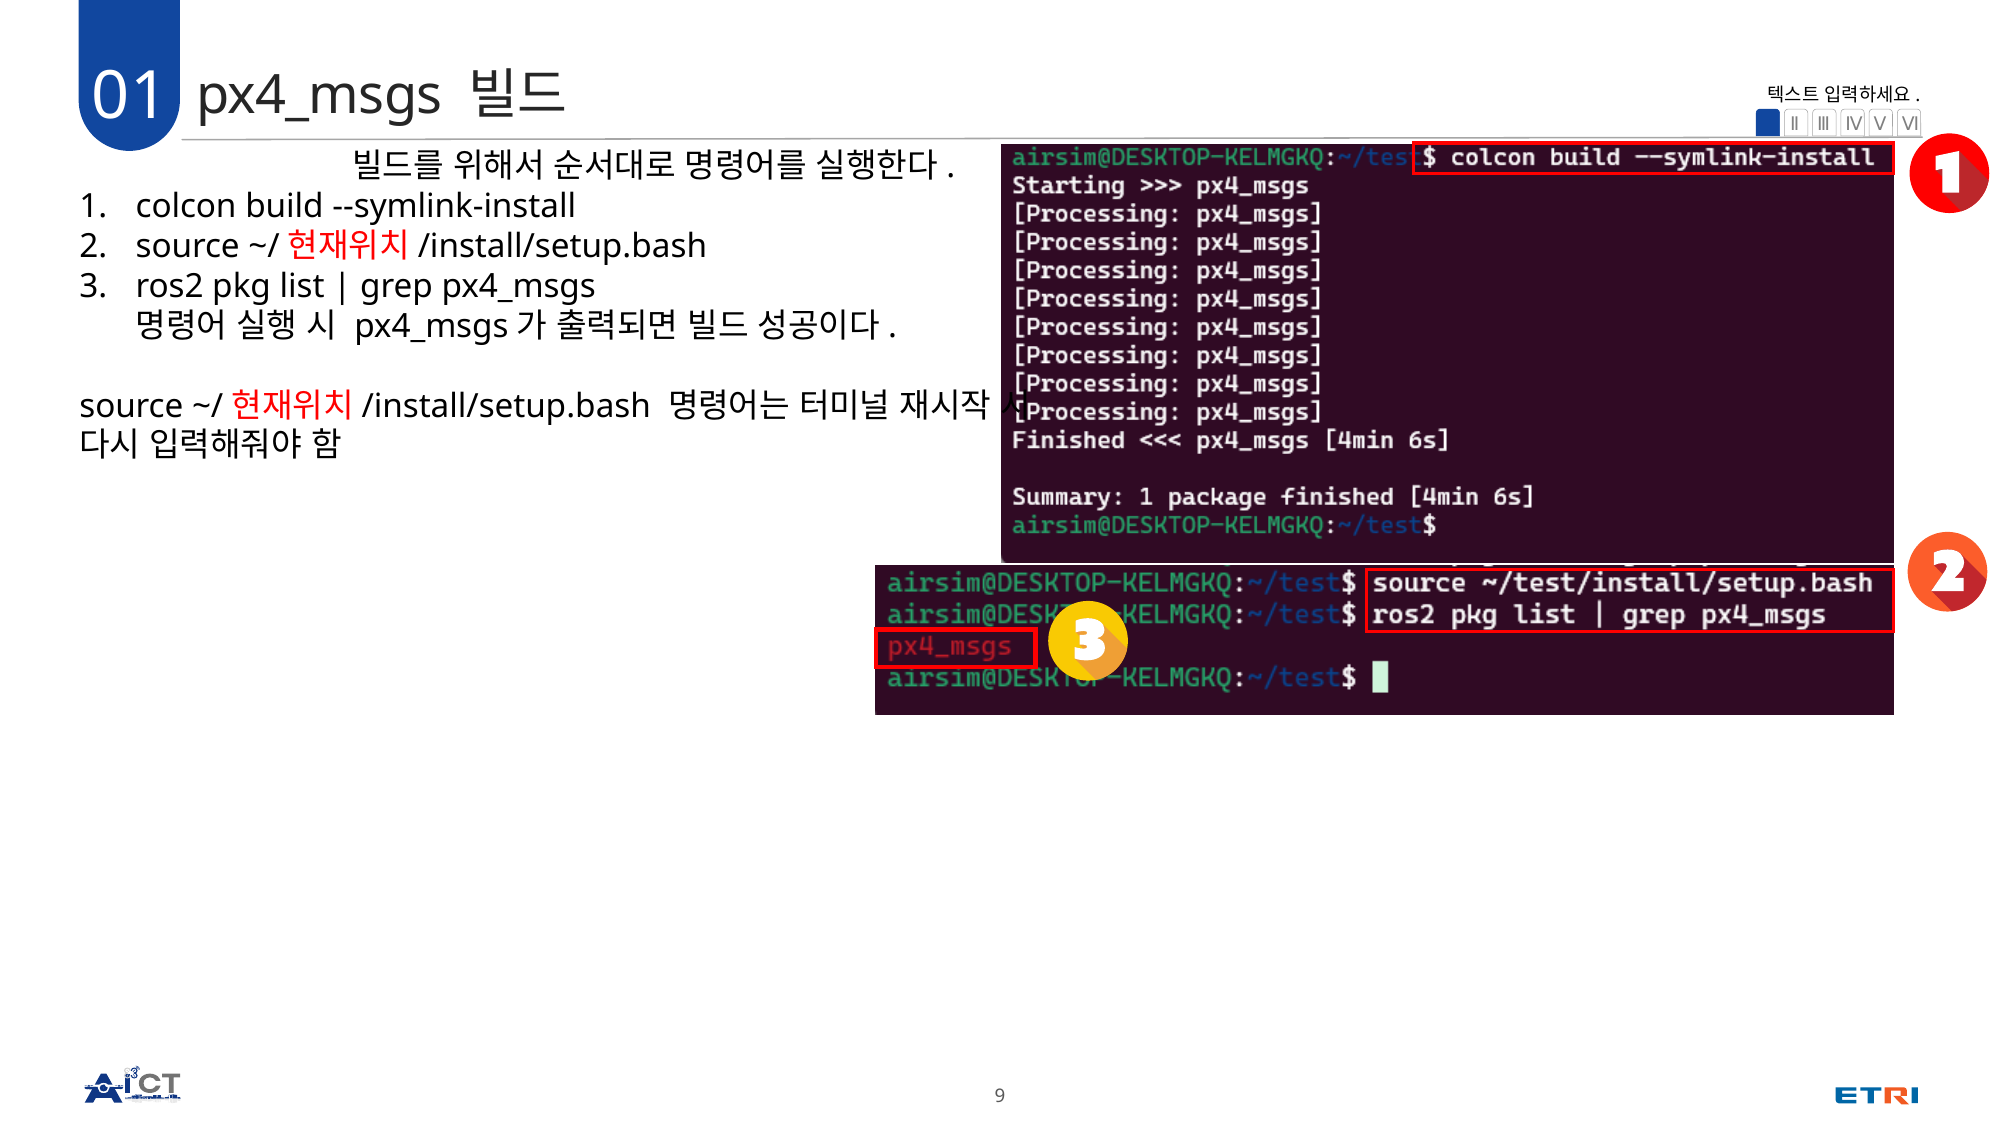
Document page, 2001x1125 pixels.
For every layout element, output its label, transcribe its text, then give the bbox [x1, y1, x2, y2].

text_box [1890, 514, 2000, 629]
text_box 빌드를 위해서 순서대로 명령어를 실행한다. colcon build --symlink-install source ~/현재위치/install/setup.bash ros2 pkg list | grep px4_msgs 명령어 실행 시 px4_msgs가 출력되면 빌드 성공이다. source ~/현재위치/install/setup.bash 명령어는 터미널 재시작 시 다시 입력해줘야 함 [64, 136, 1244, 511]
picture [875, 565, 1894, 715]
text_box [1031, 583, 1145, 698]
text_box px4_msgs 빌드 [195, 49, 1697, 136]
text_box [1892, 116, 2000, 230]
text_box 01 [91, 41, 169, 136]
picture [1000, 143, 1894, 563]
